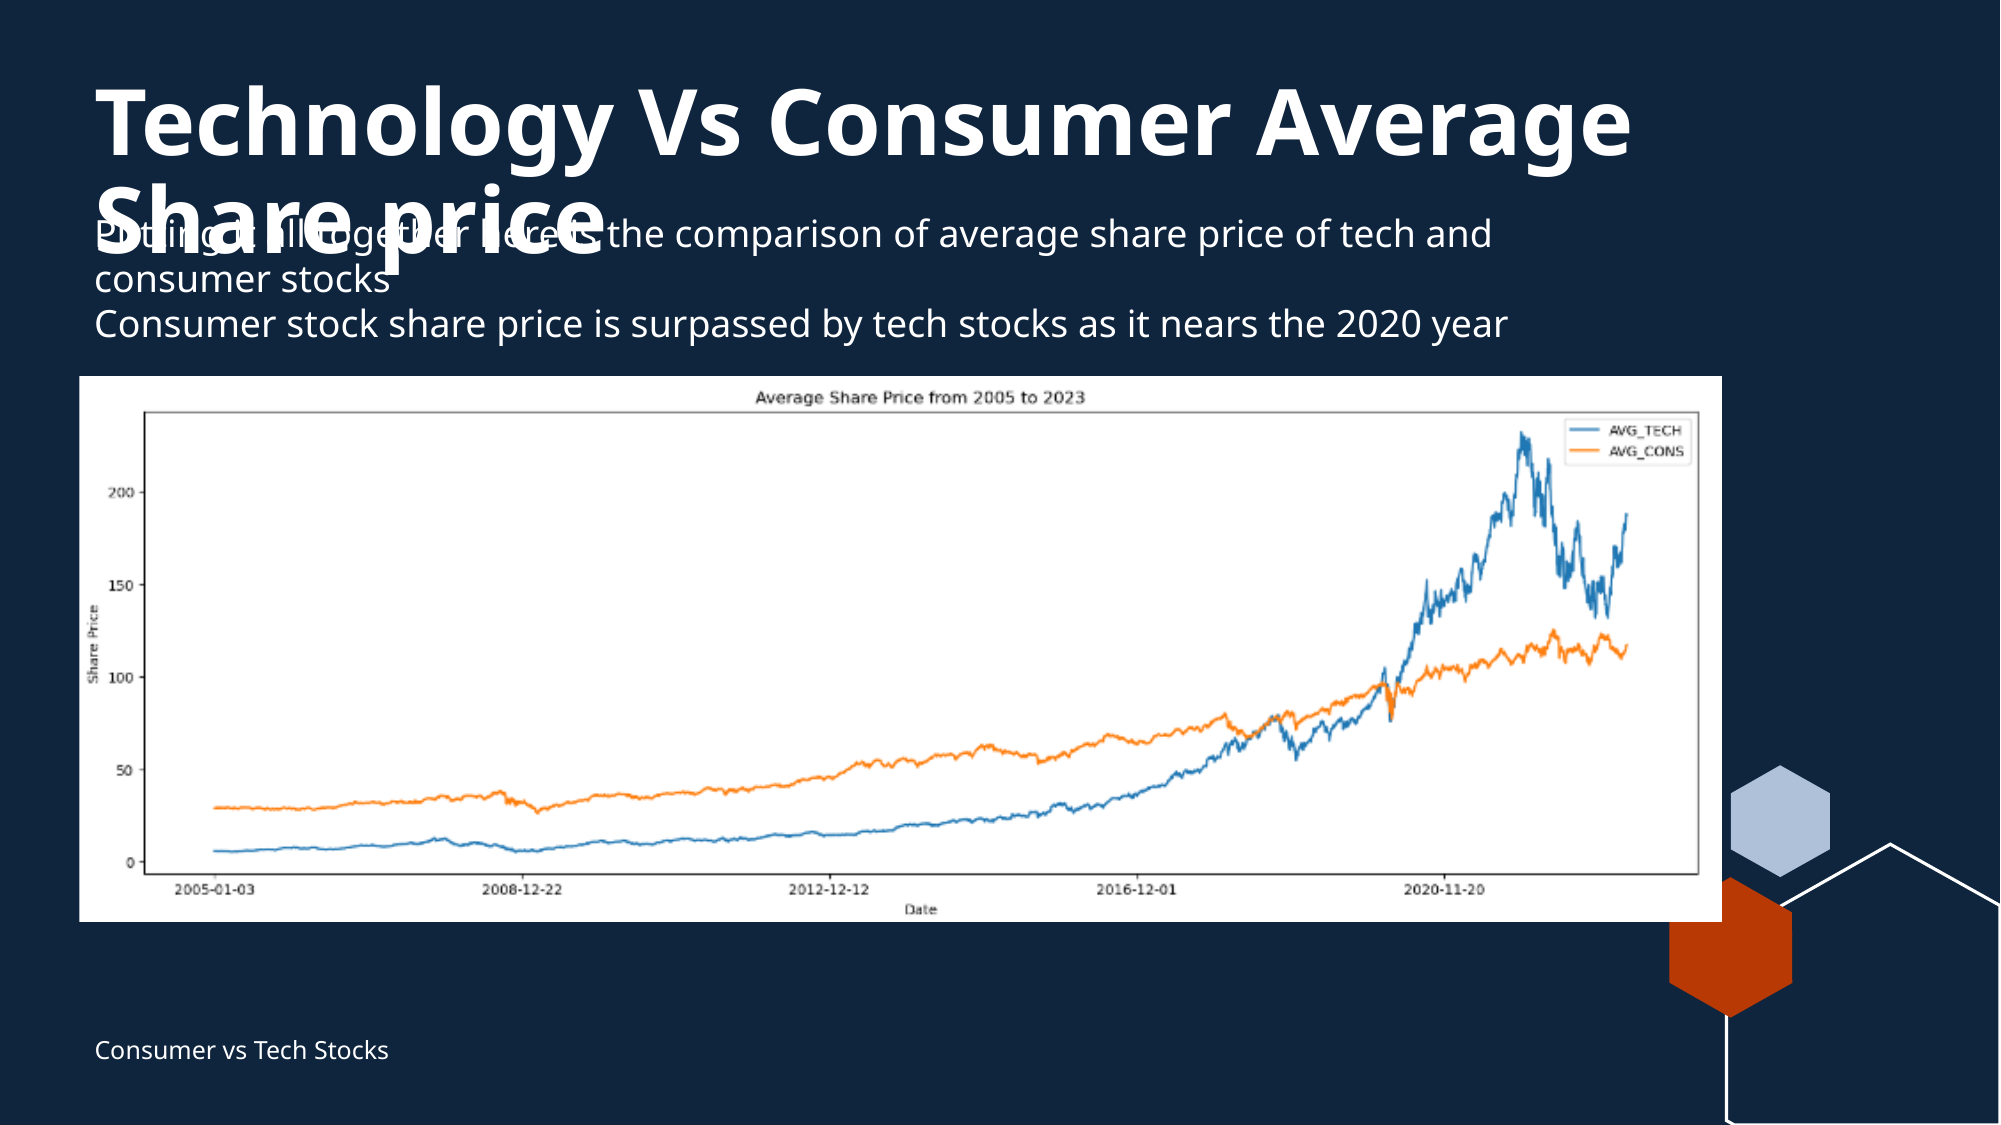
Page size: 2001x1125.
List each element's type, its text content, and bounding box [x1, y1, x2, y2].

text_box Putting it all together here is the comparison of average share price of tech and consumer stocks Consumer stock share price is surpassed by tech stocks as it nears the 2020 year [79, 202, 1658, 376]
title Technology Vs Consumer Average Share price [79, 68, 1866, 175]
picture [79, 376, 1722, 922]
footer Consumer vs Tech Stocks [79, 1020, 755, 1080]
